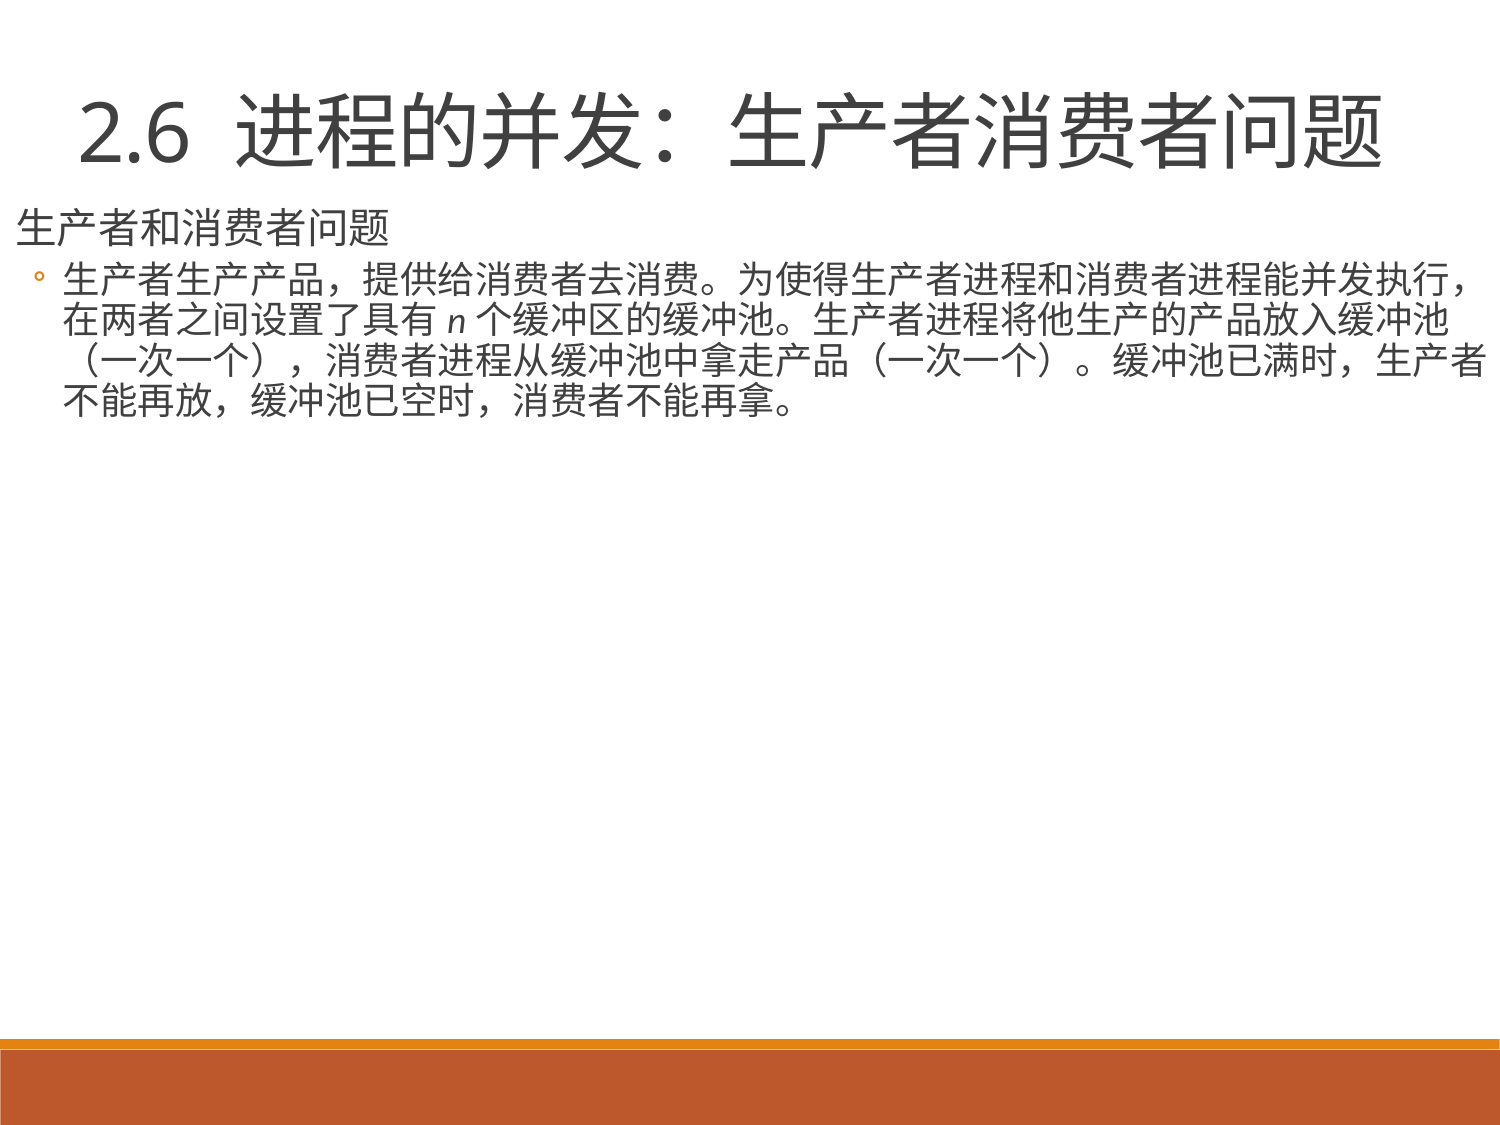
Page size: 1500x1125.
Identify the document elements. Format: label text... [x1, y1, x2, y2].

title 2.6 进程的并发：生产者消费者问题 [62, 0, 1500, 188]
list 生产者和消费者问题 生产者生产产品，提供给消费者去消费。为使得生产者进程和消费者进程能并发执行，在两者之间设置了具有n个缓冲区的缓冲池。生产者进程将他生产的产品放入缓冲池（一次一个），消费者进程从缓冲池中拿走产品（一次一个）。缓冲池已满时，生产者不能再放，缓冲池已空时，消费者不能再拿。 [0, 200, 1500, 1075]
